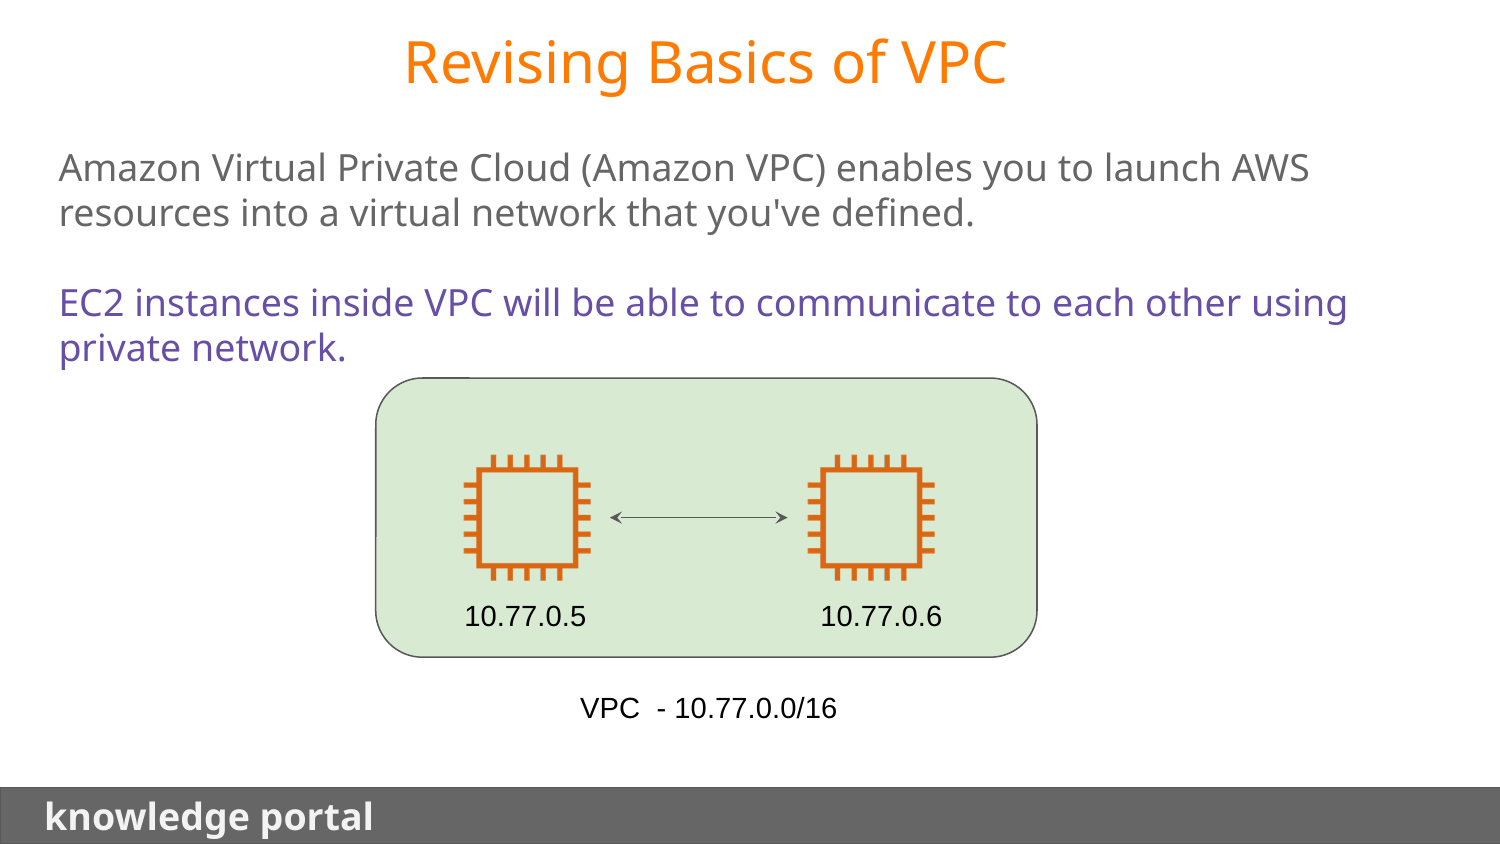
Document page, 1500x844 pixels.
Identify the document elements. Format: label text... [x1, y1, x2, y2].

text_box Amazon Virtual Private Cloud (Amazon VPC) enables you to launch AWS resources into a virtual network that you've defined. EC2 instances inside VPC will be able to communicate to each other using private network. [43, 129, 1457, 331]
text_box [375, 378, 1038, 658]
subtitle Revising Basics of VPC [0, 10, 1413, 141]
text_box 10.77.0.6 [805, 582, 974, 648]
picture [805, 452, 937, 583]
text_box VPC - 10.77.0.0/16 [565, 674, 876, 740]
picture [461, 452, 593, 583]
text_box 10.77.0.5 [449, 582, 660, 648]
text_box knowledge portal [0, 787, 1500, 844]
